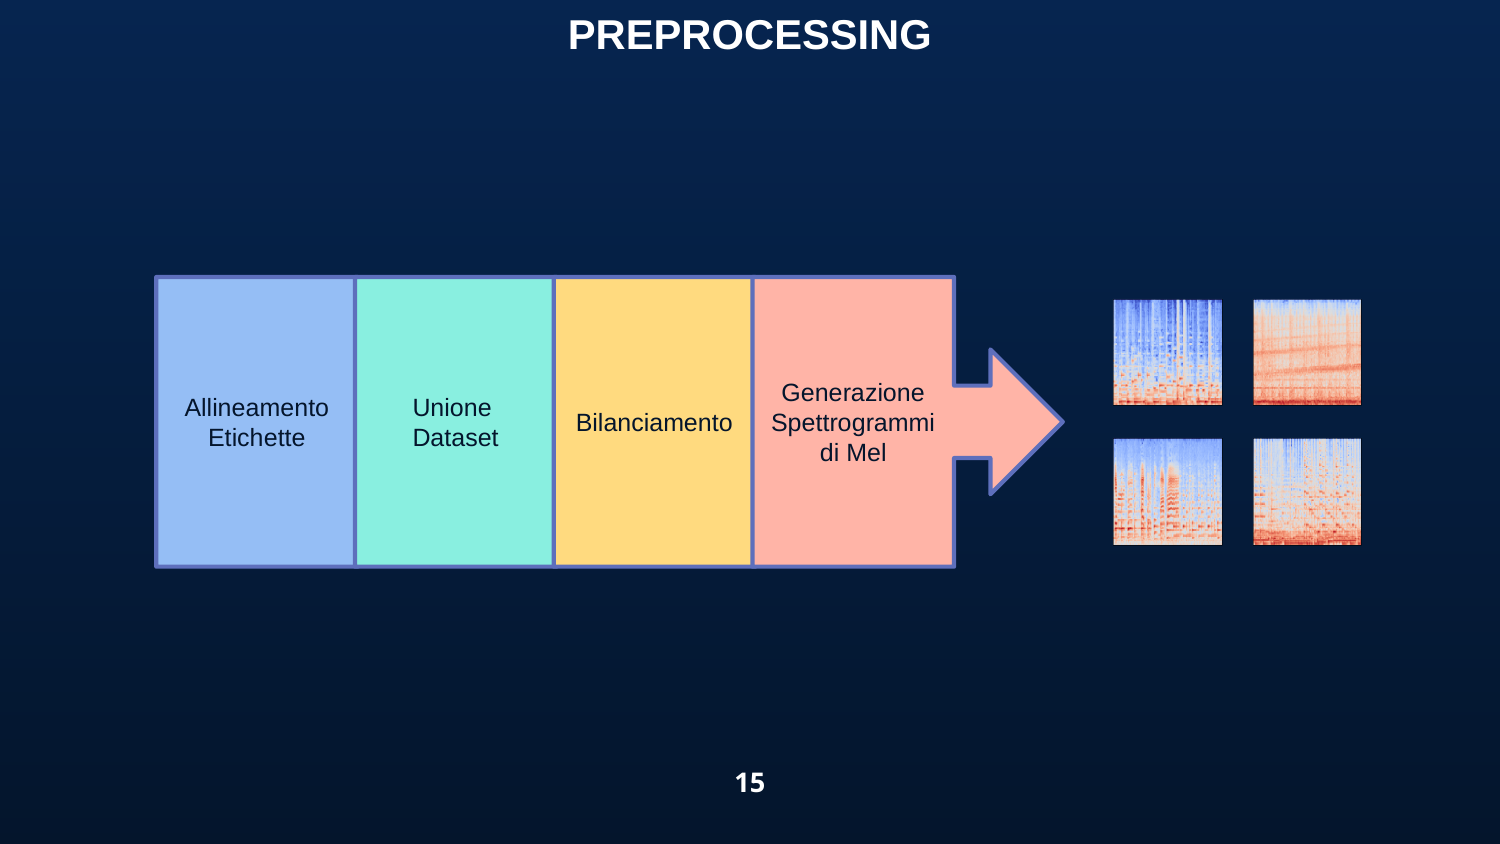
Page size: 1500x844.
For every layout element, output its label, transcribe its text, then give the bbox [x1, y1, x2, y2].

text_box Unione Dataset [352, 274, 553, 569]
text_box Bilanciamento [551, 274, 752, 569]
picture [1095, 281, 1376, 562]
slide_number 15 [705, 724, 795, 844]
text_box Allineamento Etichette [154, 274, 354, 569]
text_box PREPROCESSING [245, 0, 1255, 65]
text_box Generazione Spettrogrammi di Mel [750, 274, 1065, 569]
